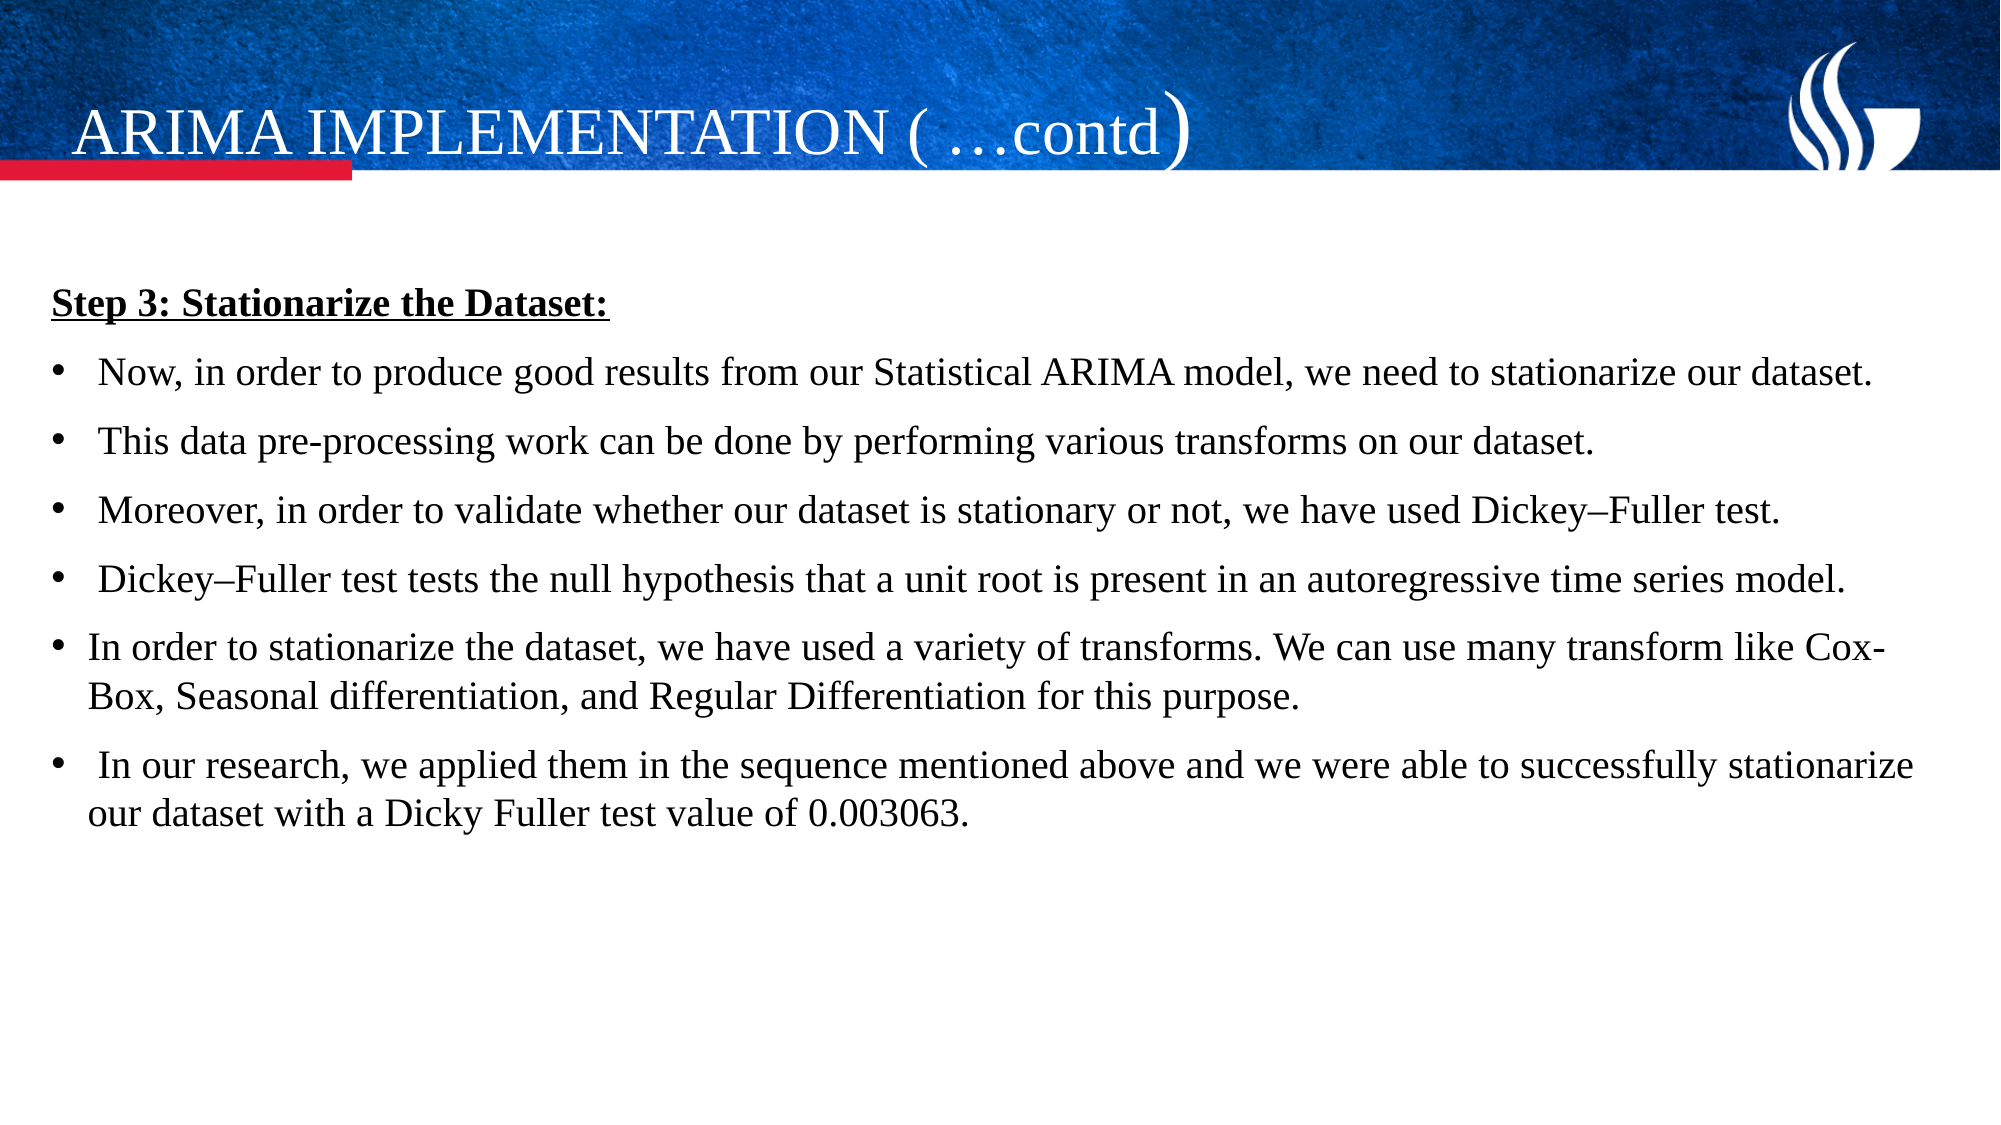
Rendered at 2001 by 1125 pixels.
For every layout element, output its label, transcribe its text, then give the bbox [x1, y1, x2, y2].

picture [0, 0, 2000, 1125]
list Step 3: Stationarize the Dataset: Now, in order to produce good results from our Statistical ARIMA model, we need to stationarize our dataset. This data pre-processing work can be done by performing various transforms on our dataset. Moreover, in order to validate whether our dataset is stationary or not, we have used Dickey–Fuller test. Dickey–Fuller test tests the null hypothesis that a unit root is present in an autoregressive time series model. In order to stationarize the dataset, we have used a variety of transforms. We can use many transform like Cox-Box, Seasonal differentiation, and Regular Differentiation for this purpose. In our research, we applied them in the sequence mentioned above and we were able to successfully stationarize our dataset with a Dicky Fuller test value of 0.003063. [36, 274, 1945, 885]
title ARIMA IMPLEMENTATION ( …contd) [56, 16, 1782, 234]
